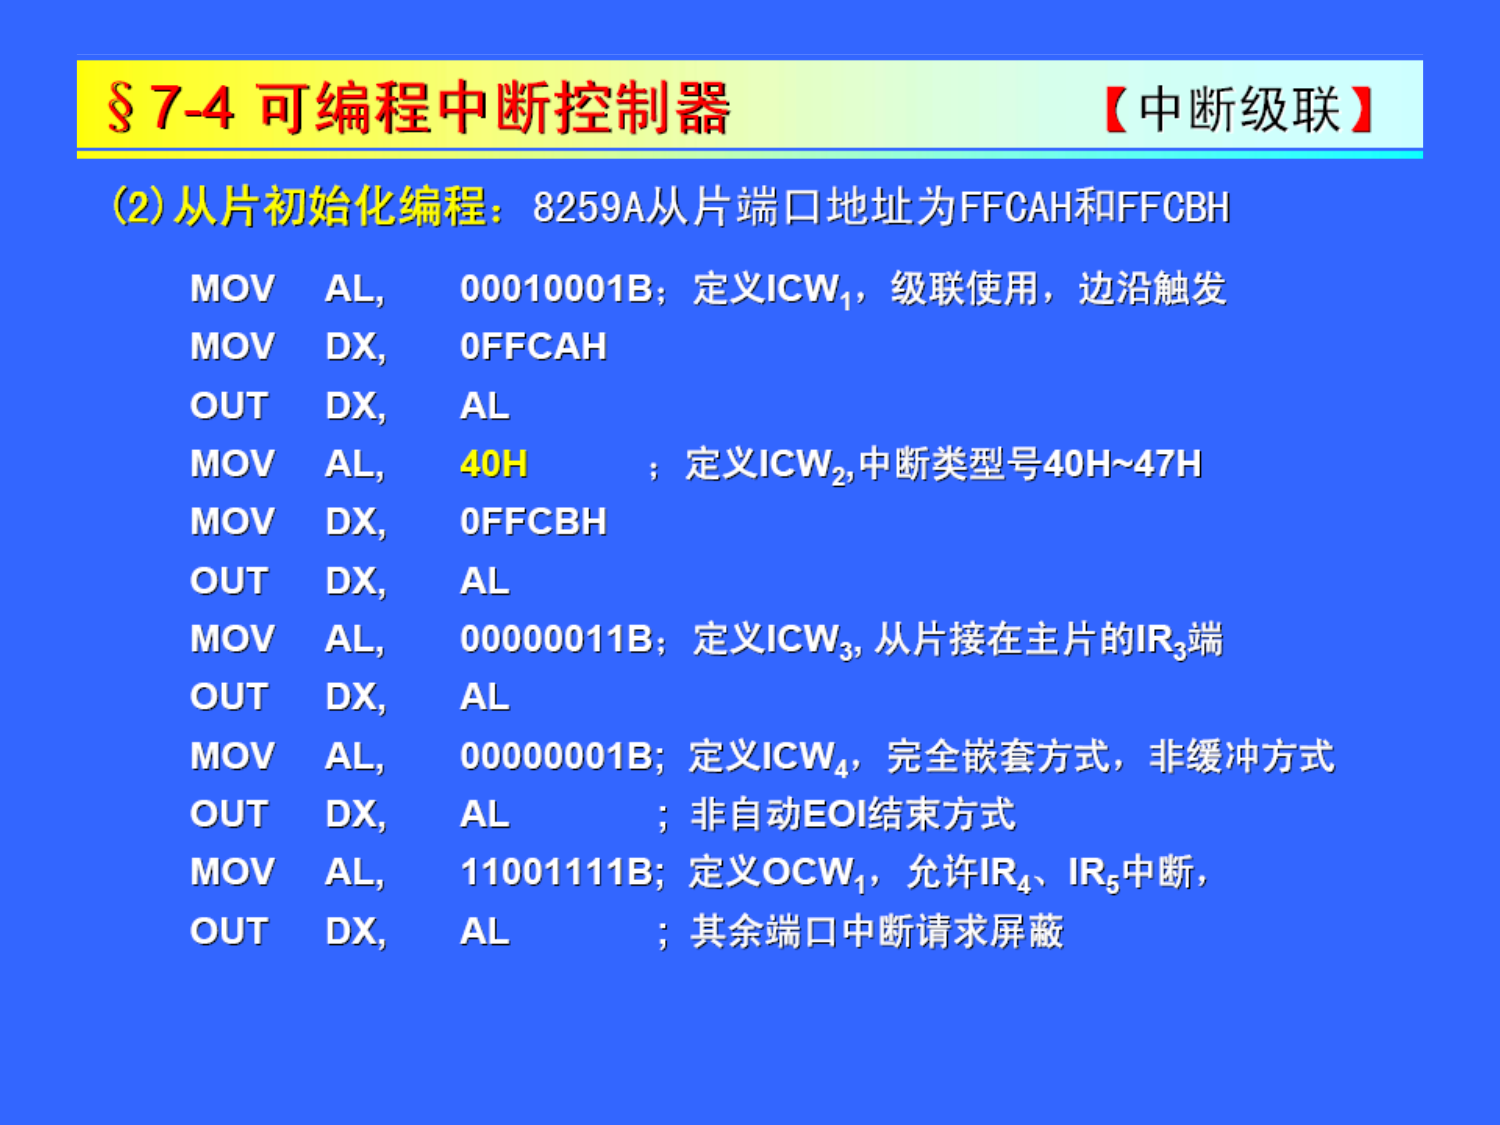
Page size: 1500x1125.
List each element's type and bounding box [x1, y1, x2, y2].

picture [76, 54, 1424, 1000]
